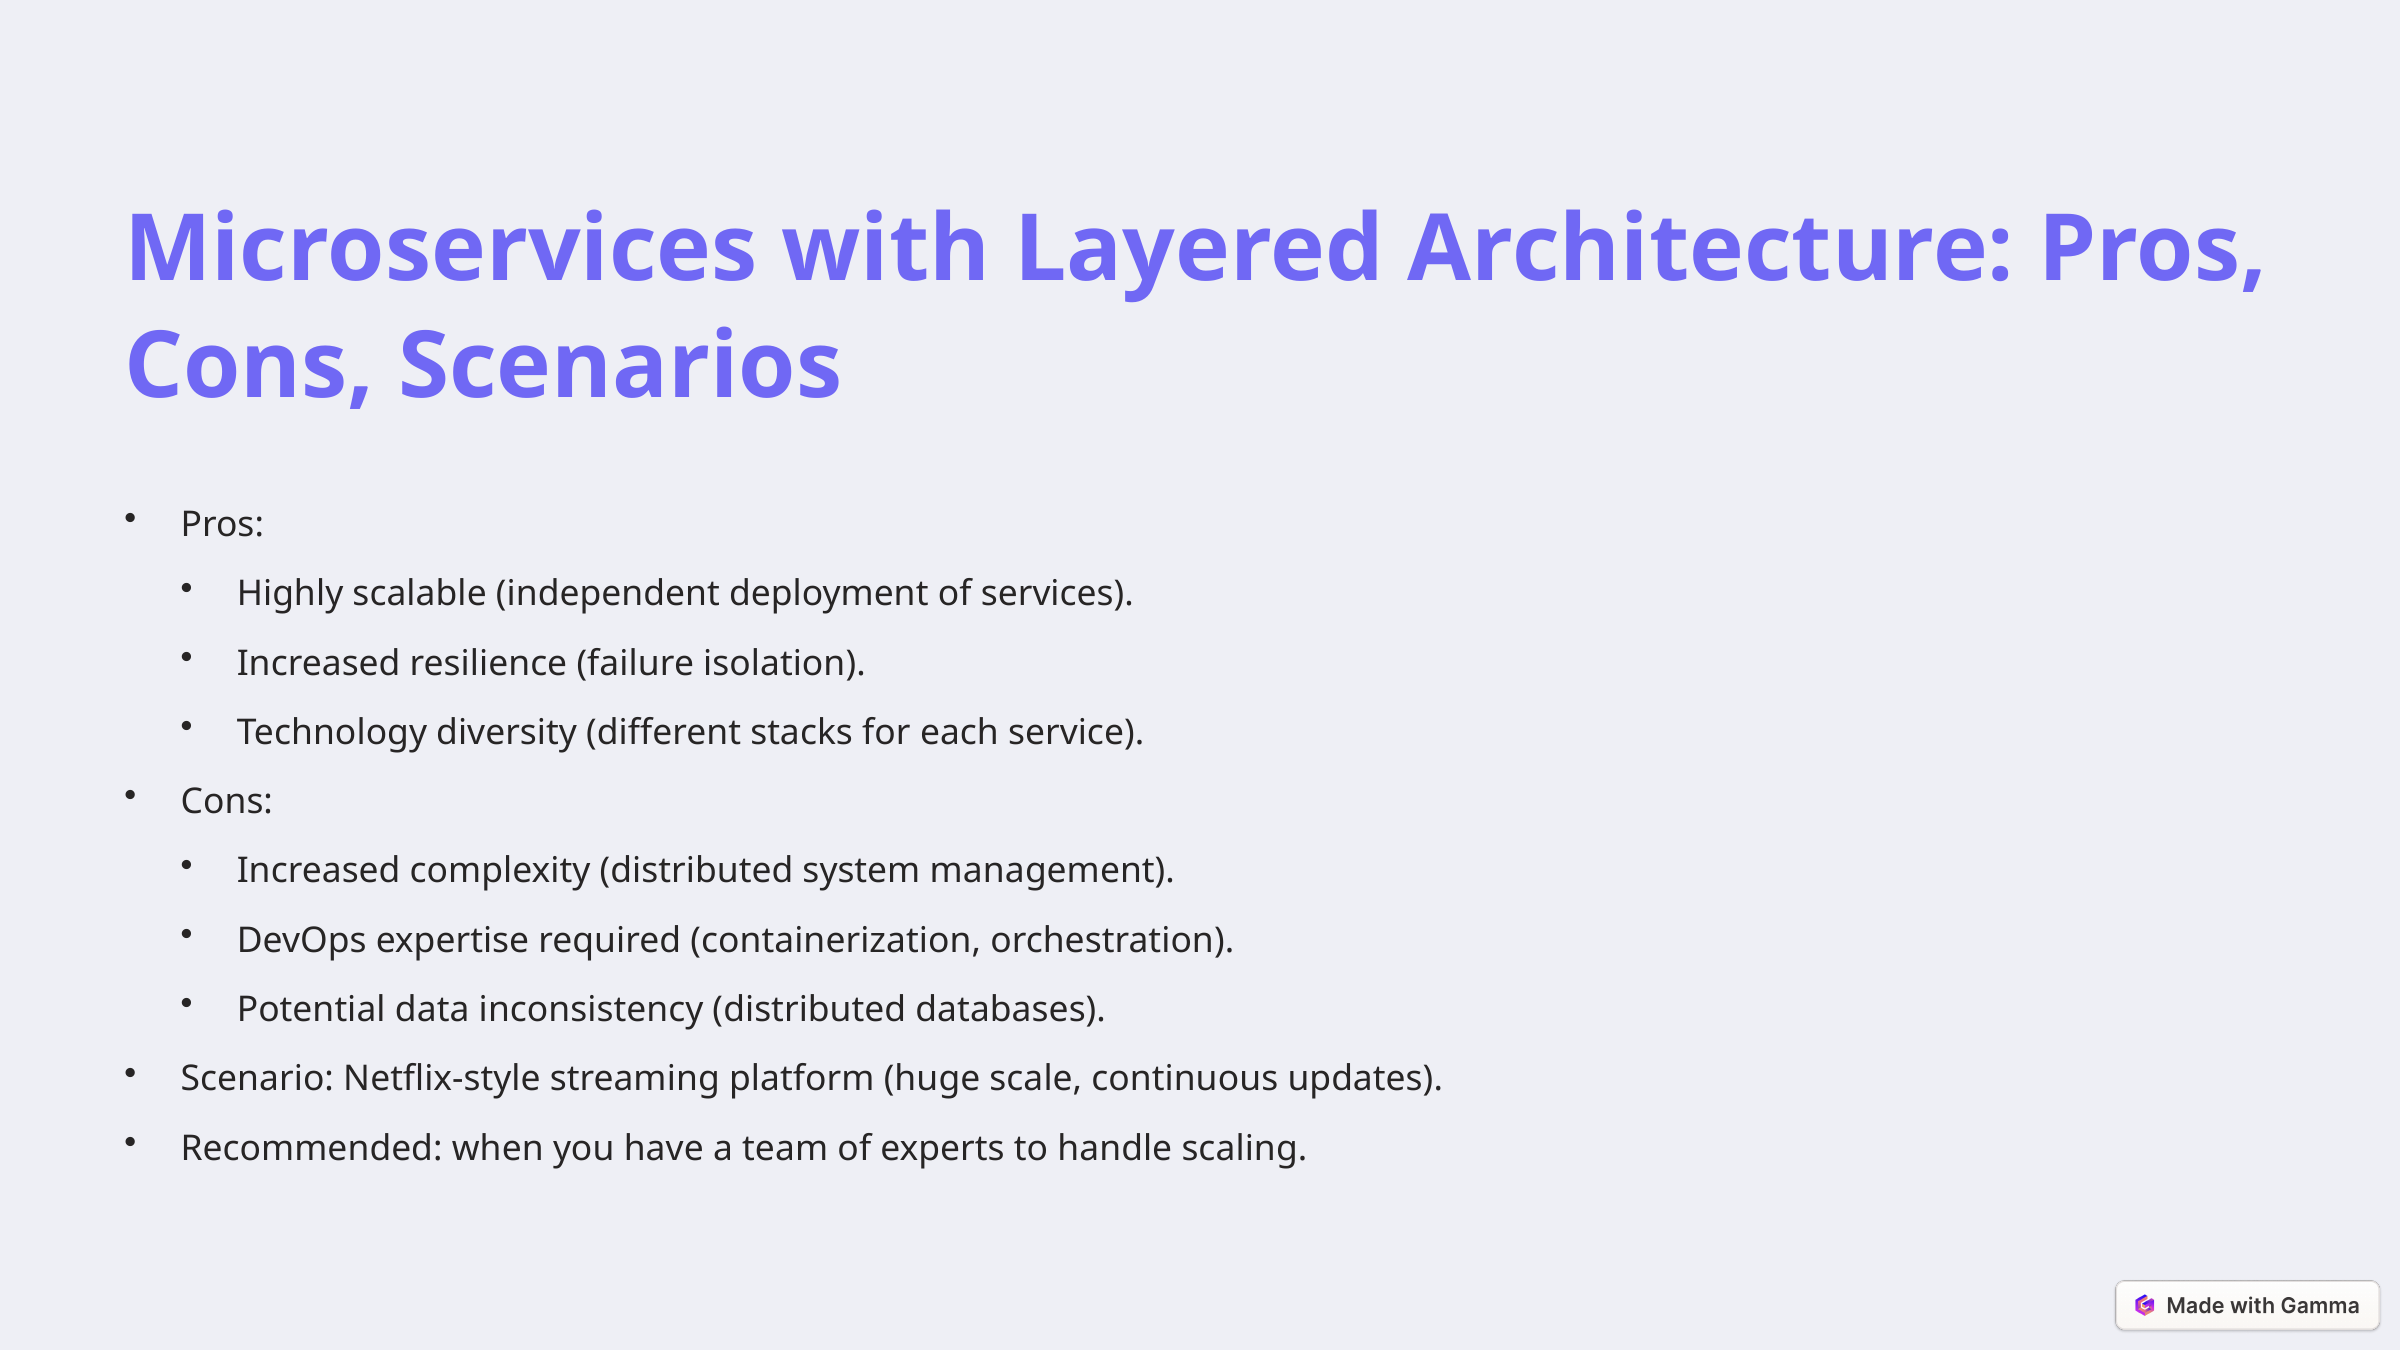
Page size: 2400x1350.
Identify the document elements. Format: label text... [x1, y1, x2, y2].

text_box Increased resilience (failure isolation). [124, 625, 2276, 683]
text_box Technology diversity (different stacks for each service). [124, 695, 2276, 752]
text_box Microservices with Layered Architecture: Pros, Cons, Scenarios [124, 182, 2276, 416]
text_box Potential data inconsistency (distributed databases). [124, 972, 2276, 1030]
text_box Pros: [124, 487, 2276, 544]
text_box Cons: [124, 764, 2276, 822]
text_box Increased complexity (distributed system management). [124, 833, 2276, 891]
text_box DevOps expertise required (containerization, orchestration). [124, 902, 2276, 960]
text_box Scenario: Netflix-style streaming platform (huge scale, continuous updates). [124, 1041, 2276, 1099]
text_box Highly scalable (independent deployment of services). [124, 556, 2276, 614]
text_box Recommended: when you have a team of experts to handle scaling. [124, 1110, 2276, 1168]
picture [2106, 1271, 2389, 1339]
